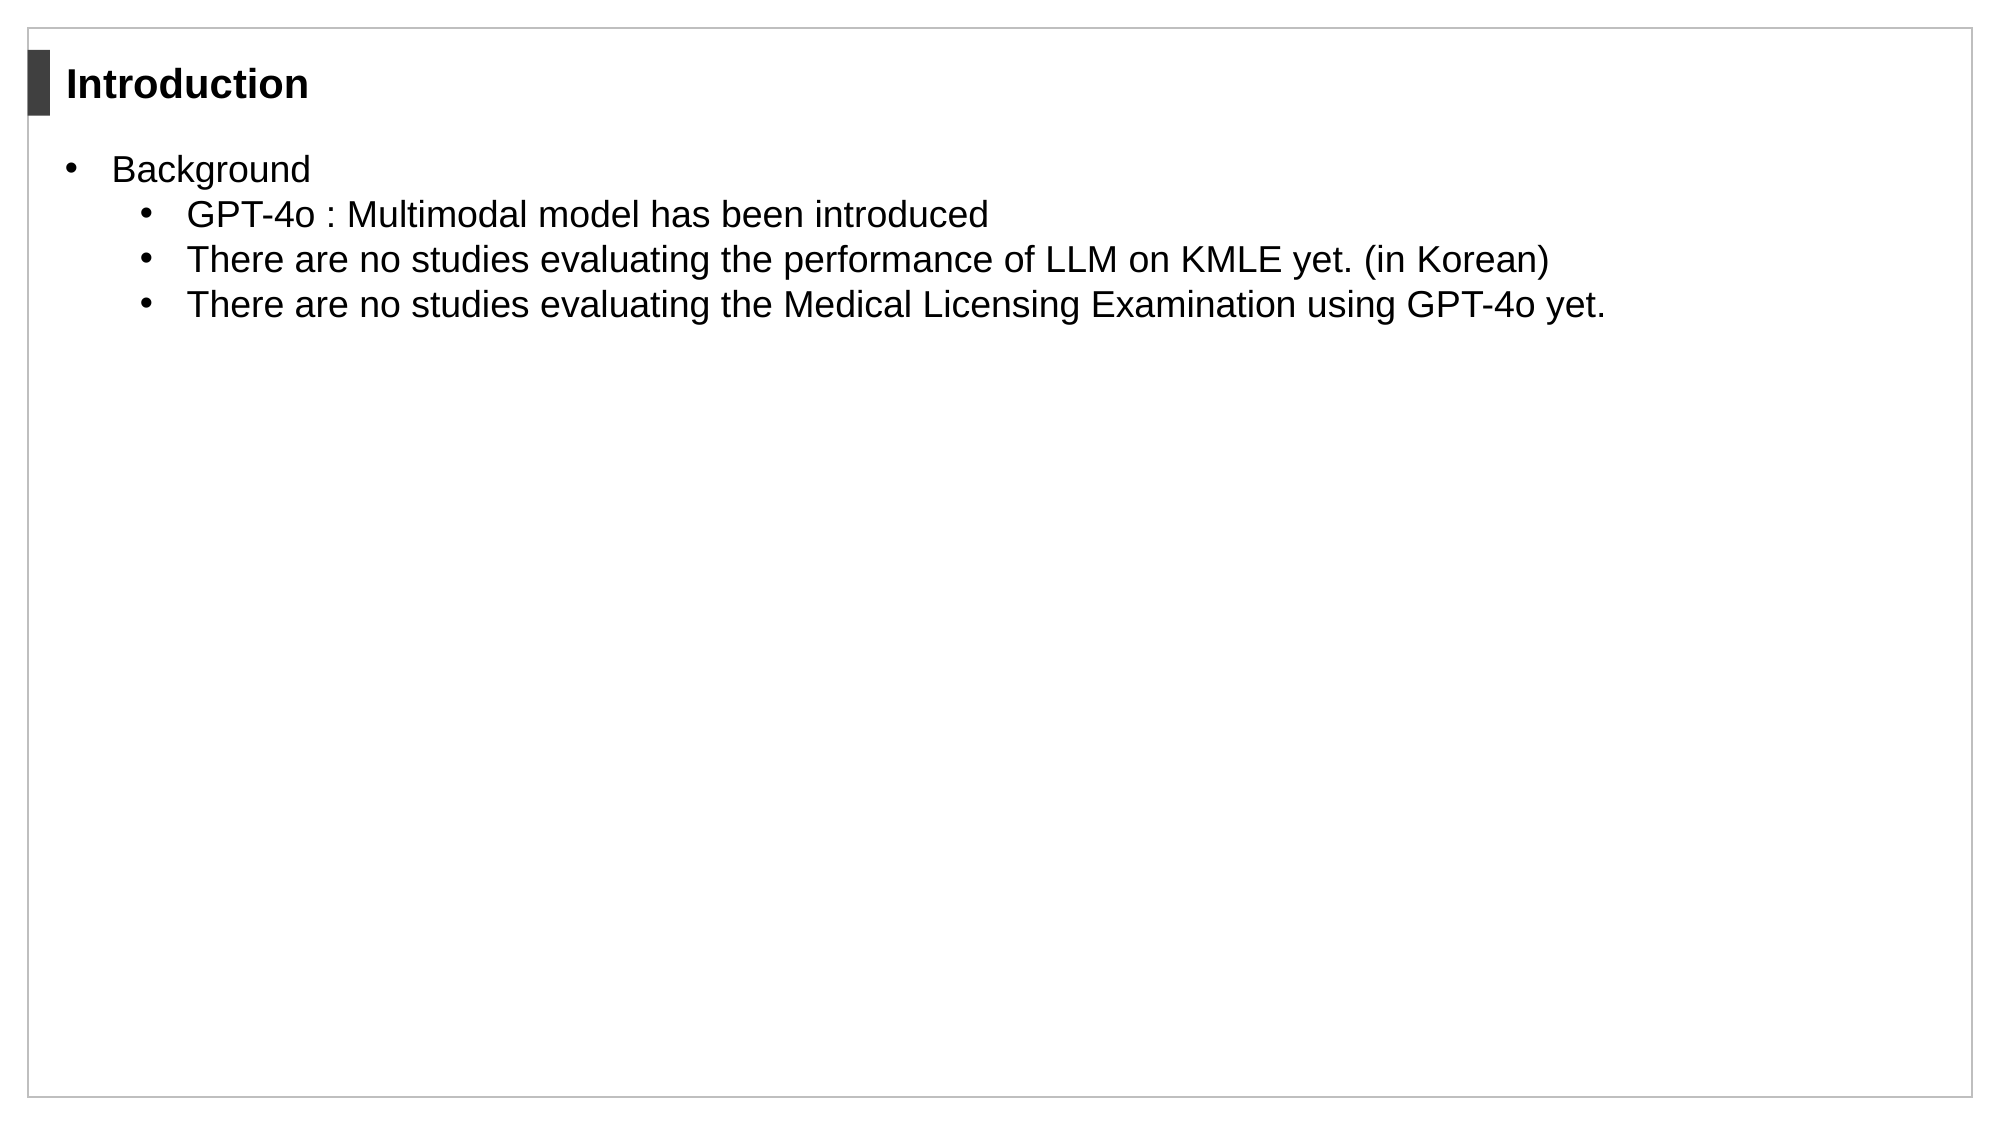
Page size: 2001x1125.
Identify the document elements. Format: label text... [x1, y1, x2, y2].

text_box [27, 49, 51, 117]
text_box Introduction [51, 49, 325, 115]
text_box Background GPT-4o : Multimodal model has been introduced There are no studies evaluating the performance of LLM on KMLE yet. (in Korean) There are no studies evaluating the Medical Licensing Examination using GPT-4o yet. [50, 137, 1906, 378]
text_box [27, 27, 1973, 1098]
